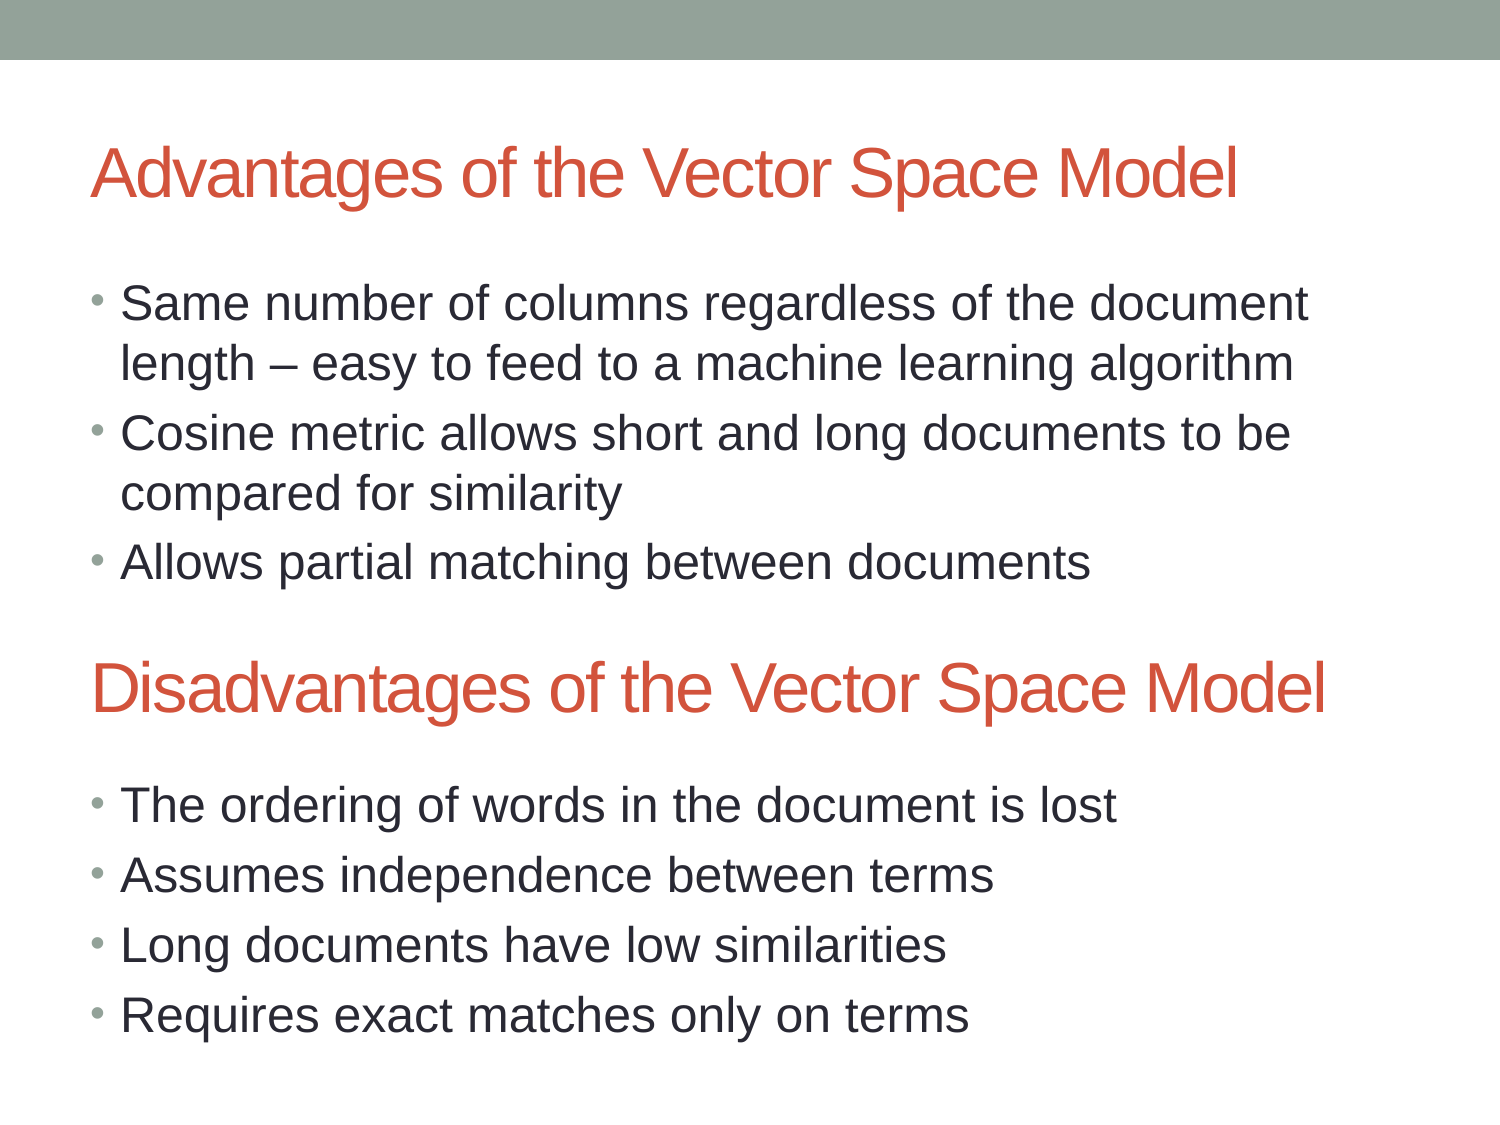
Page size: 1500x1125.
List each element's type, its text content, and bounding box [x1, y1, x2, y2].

list Same number of columns regardless of the document length – easy to feed to a machine learning algorithm Cosine metric allows short and long documents to be compared for similarity Allows partial matching between documents [75, 262, 1425, 602]
text_box Disadvantages of the Vector Space Model [74, 602, 1425, 765]
text_box The ordering of words in the document is lost Assumes independence between terms Long documents have low similarities Requires exact matches only on terms [74, 765, 1425, 1125]
title Advantages of the Vector Space Model [75, 87, 1425, 250]
